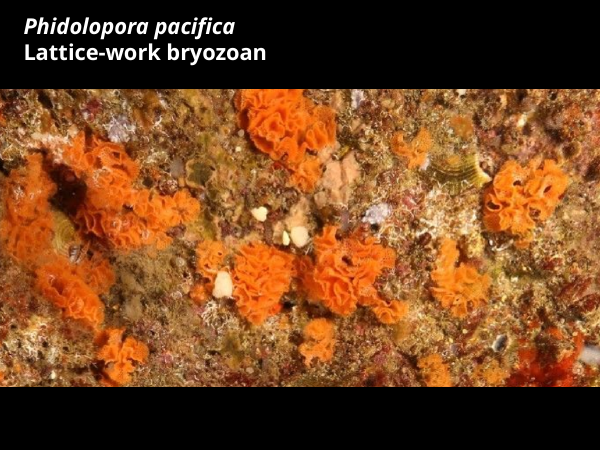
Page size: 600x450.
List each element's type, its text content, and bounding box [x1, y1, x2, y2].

picture [0, 89, 600, 387]
text_box Phidolopora pacifica Lattice-work bryozoan [8, 5, 327, 73]
